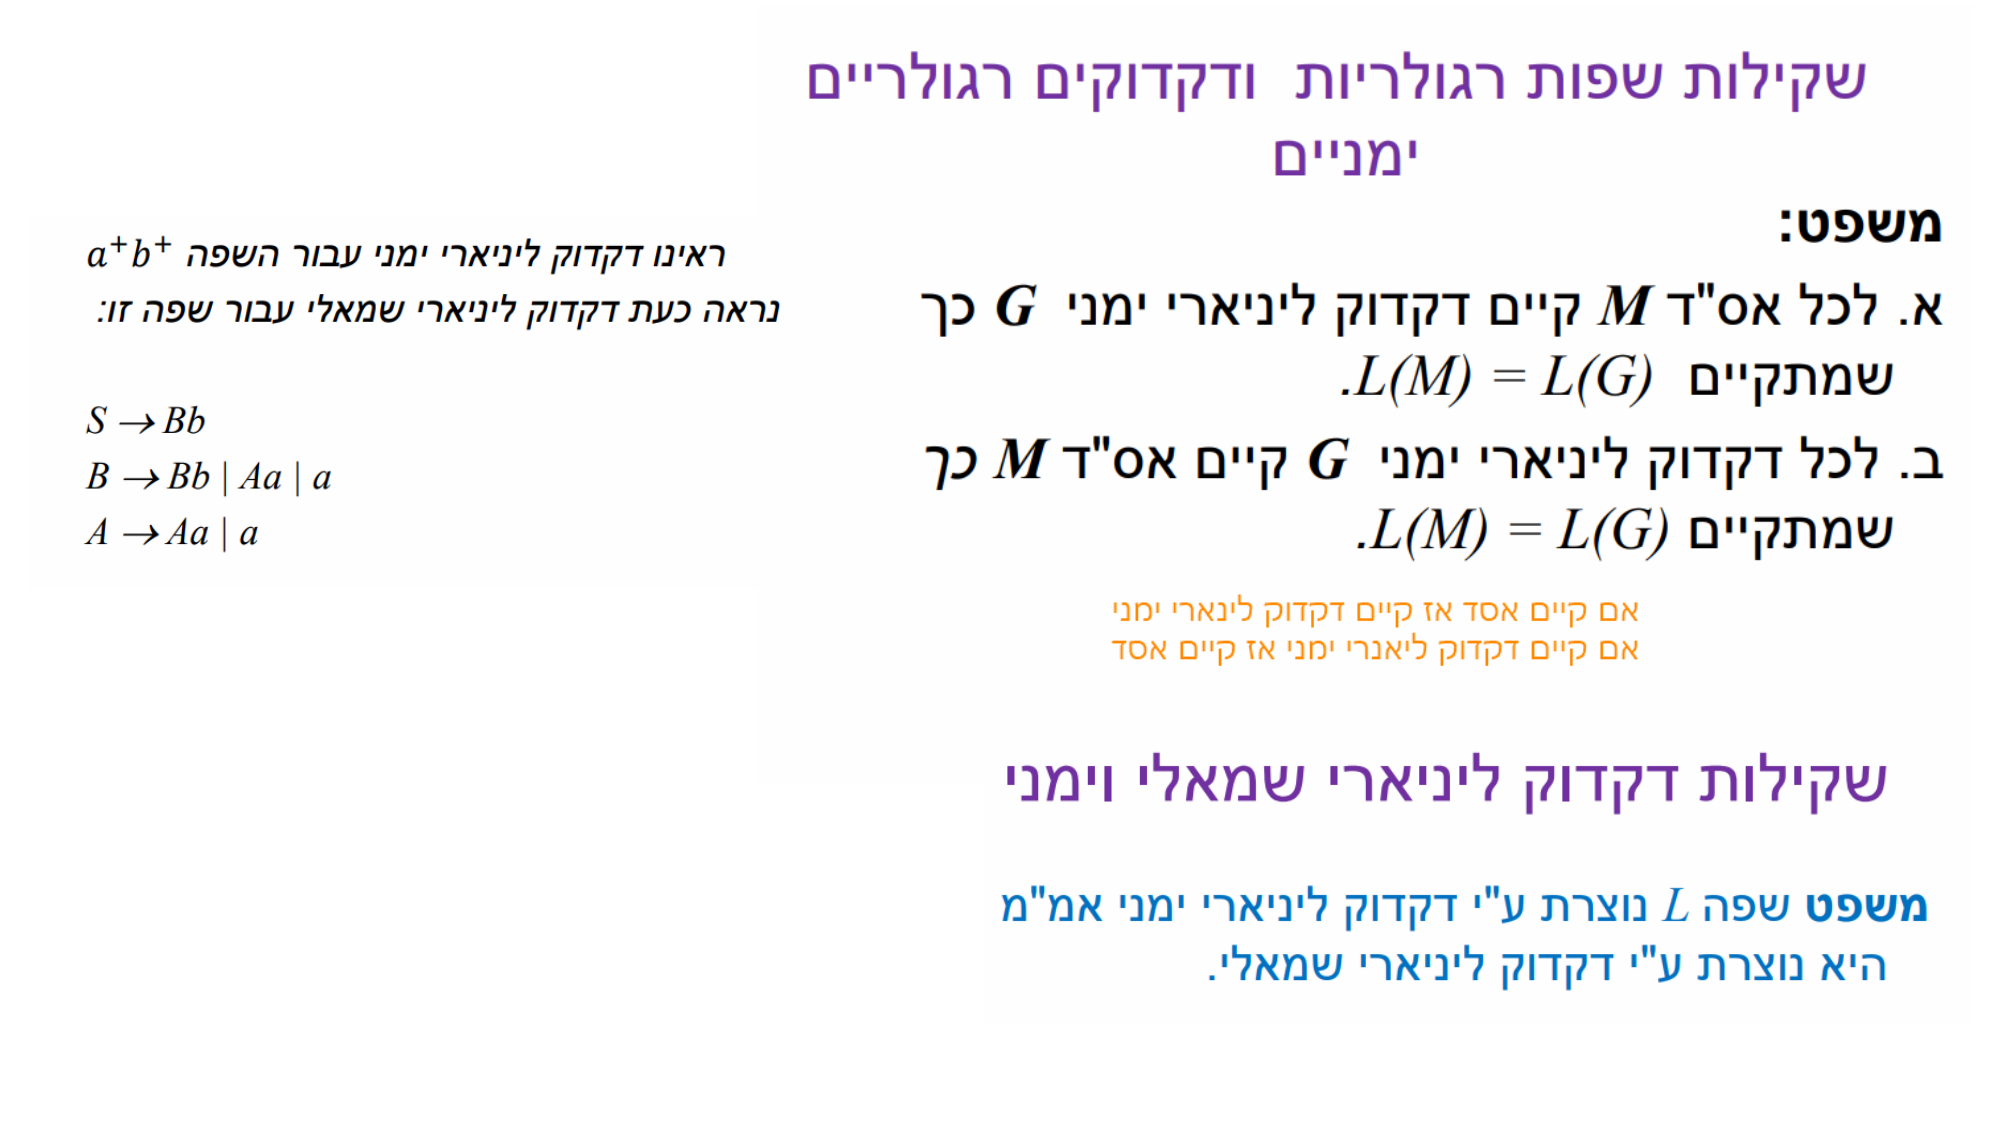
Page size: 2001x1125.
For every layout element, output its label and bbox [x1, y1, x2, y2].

picture [29, 5, 1974, 1025]
